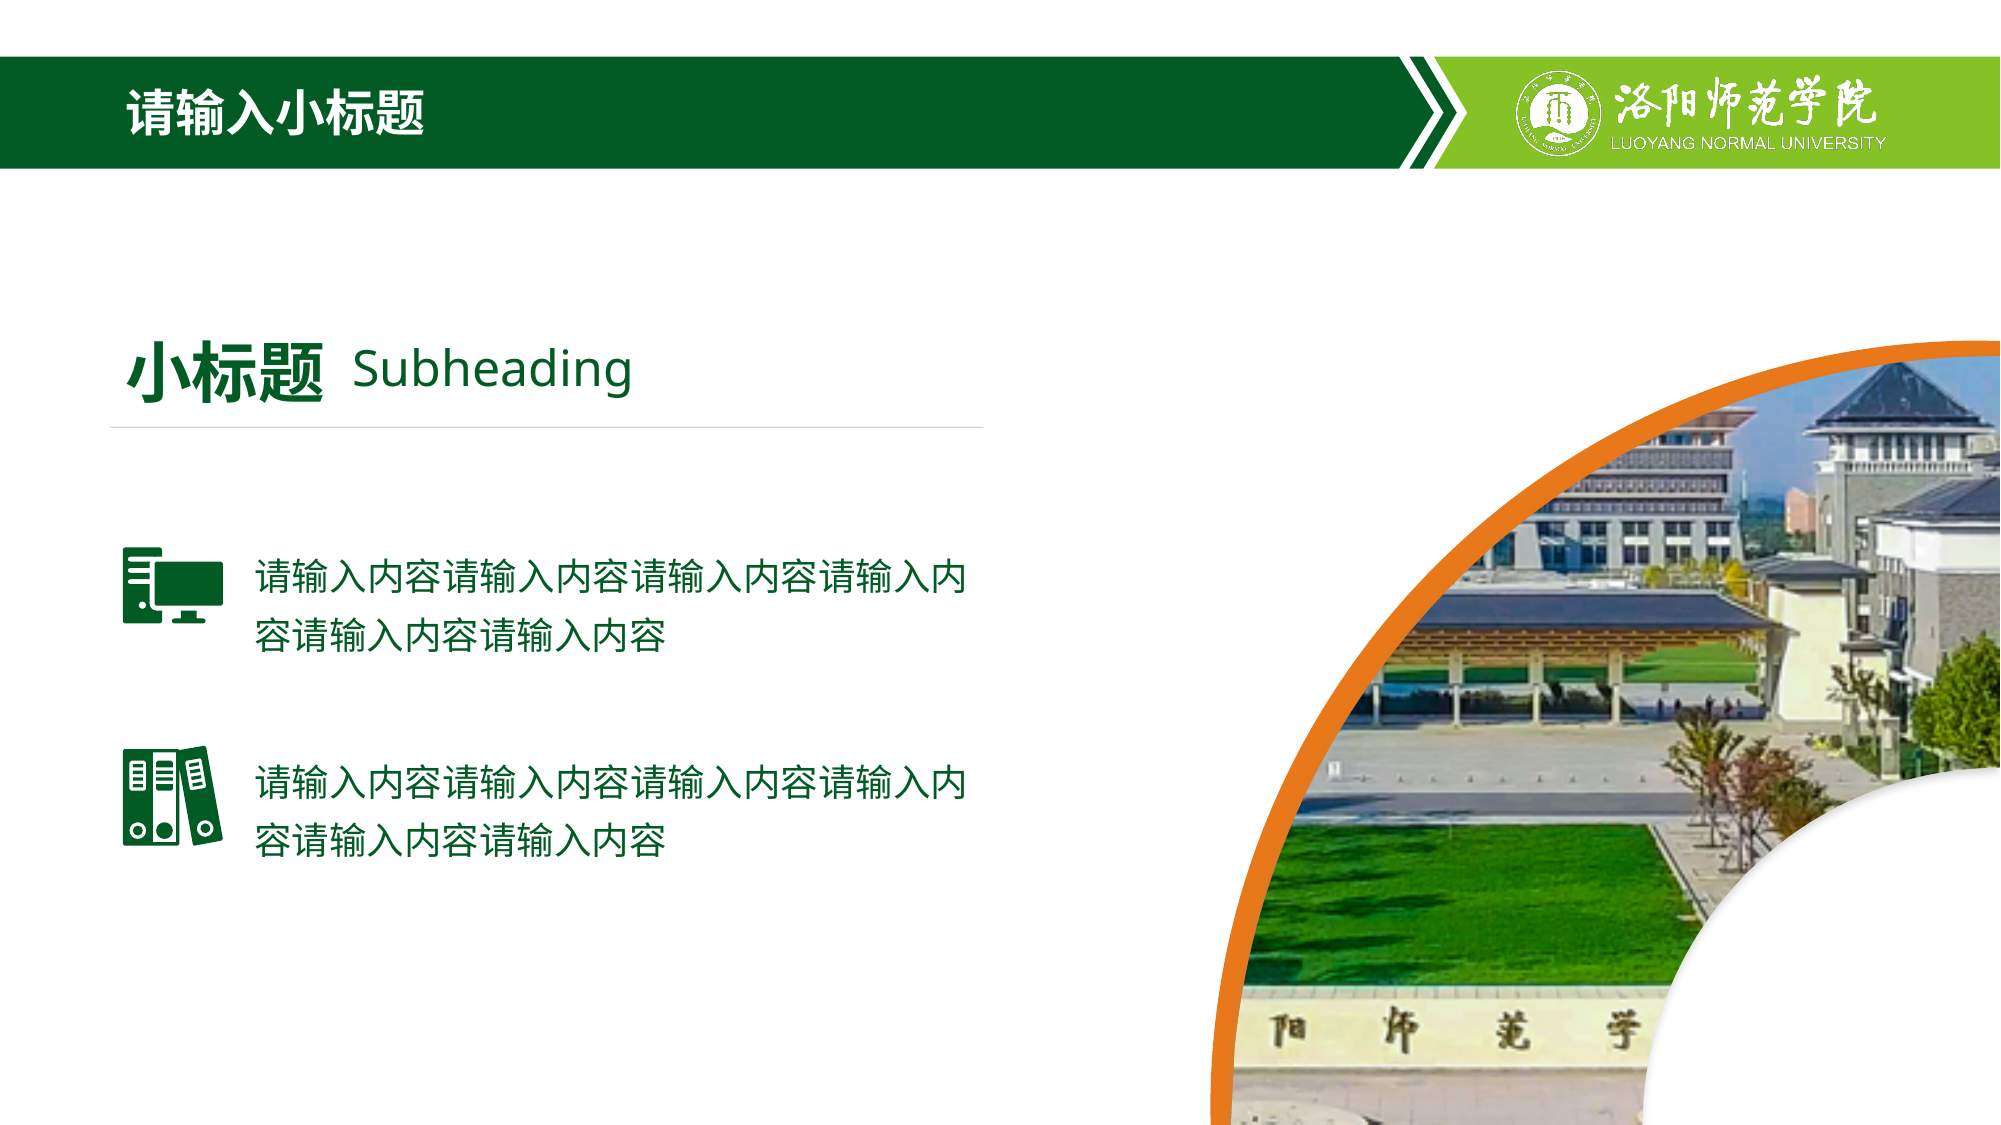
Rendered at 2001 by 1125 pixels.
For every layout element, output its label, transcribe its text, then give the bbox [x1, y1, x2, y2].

text_box [122, 547, 163, 624]
text_box [122, 745, 223, 846]
text_box 小标题 [110, 299, 386, 419]
picture [1510, 65, 1890, 160]
text_box 请输入内容请输入内容请输入内容请输入内容请输入内容请输入内容 [239, 738, 984, 904]
text_box Subheading [337, 310, 702, 419]
title 请输入小标题 [110, 65, 1356, 165]
text_box 请输入内容请输入内容请输入内容请输入内容请输入内容请输入内容 [239, 532, 984, 698]
text_box [171, 610, 206, 624]
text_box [1210, 340, 2000, 1125]
text_box [154, 561, 223, 606]
